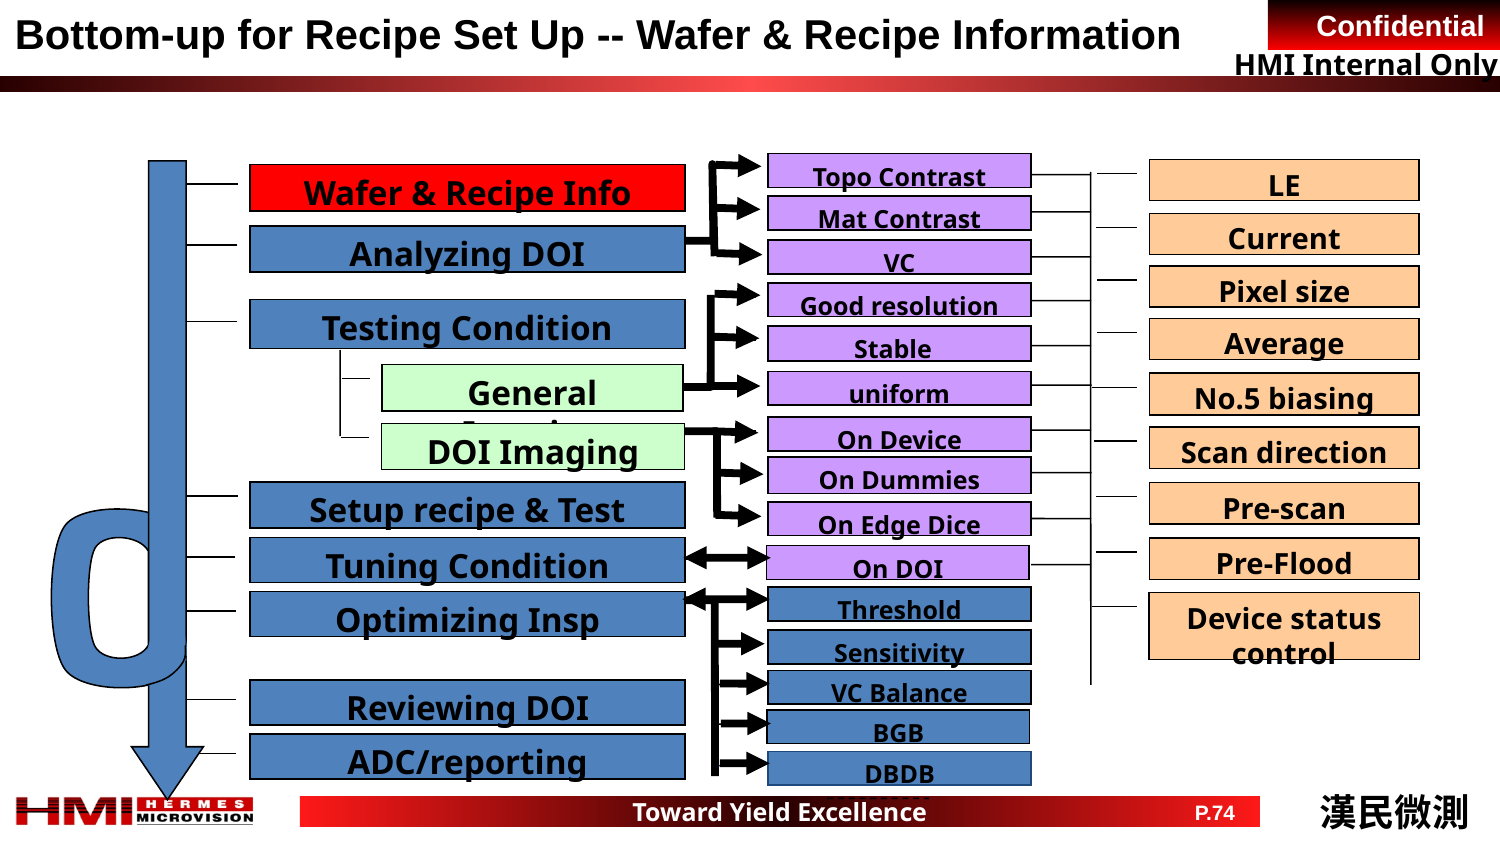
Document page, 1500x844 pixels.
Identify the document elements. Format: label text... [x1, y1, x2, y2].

text_box [647, 600, 716, 777]
text_box [719, 757, 770, 770]
text_box Threshold [768, 587, 1031, 622]
text_box [710, 379, 761, 393]
text_box Device status control [1149, 592, 1420, 660]
text_box Pre-Flood [1149, 538, 1420, 580]
text_box On Edge Dice [768, 501, 1031, 536]
text_box Testing Condition [249, 299, 685, 349]
text_box Pre-scan [1149, 482, 1420, 524]
text_box Analyzing DOI [249, 225, 685, 273]
text_box [713, 331, 760, 345]
text_box [714, 202, 761, 216]
text_box Optimizing Insp [250, 591, 686, 637]
text_box [719, 677, 770, 690]
text_box [714, 637, 765, 650]
text_box [145, 645, 186, 686]
text_box [733, 426, 759, 439]
text_box Pixel size [1149, 265, 1420, 307]
text_box VC [768, 240, 1031, 274]
text_box [747, 509, 762, 523]
text_box Bottom-up for Recipe Set Up -- Wafer & Recipe Information [0, 0, 1230, 65]
text_box Good resolution [768, 282, 1031, 317]
text_box [131, 661, 204, 800]
text_box [148, 160, 187, 650]
text_box [653, 294, 711, 388]
text_box [88, 537, 149, 659]
text_box Setup recipe & Test [250, 481, 686, 528]
text_box [682, 592, 770, 606]
text_box [720, 717, 771, 730]
text_box LE [1149, 159, 1420, 201]
text_box On Device [768, 417, 1031, 451]
text_box Mat Contrast [768, 196, 1031, 230]
text_box Stable [768, 325, 1031, 361]
text_box On Dummies [768, 456, 1031, 494]
text_box Scan direction [1149, 427, 1420, 469]
text_box uniform [768, 371, 1031, 406]
text_box VC Balance [768, 670, 1031, 705]
text_box [51, 508, 148, 688]
text_box [674, 431, 718, 518]
text_box [685, 164, 715, 257]
picture [15, 796, 255, 826]
text_box [683, 551, 771, 565]
text_box Average [1149, 318, 1420, 360]
text_box Wafer & Recipe Info [250, 164, 686, 211]
text_box DBDB [768, 751, 1031, 786]
text_box No.5 biasing [1149, 373, 1420, 416]
text_box [144, 632, 179, 683]
text_box BGB [767, 709, 1030, 744]
text_box On DOI [766, 545, 1030, 580]
text_box Current [1149, 213, 1420, 255]
text_box DOI Imaging [381, 423, 685, 470]
text_box [715, 159, 762, 173]
text_box [749, 248, 763, 261]
text_box General Imaging [381, 364, 684, 411]
text_box Tuning Condition [250, 537, 686, 583]
text_box [714, 288, 761, 302]
text_box ADC/reporting [250, 734, 686, 780]
text_box Topo Contrast [768, 153, 1031, 188]
text_box [717, 467, 764, 481]
text_box Reviewing DOI [250, 680, 686, 726]
text_box Sensitivity [768, 630, 1031, 664]
